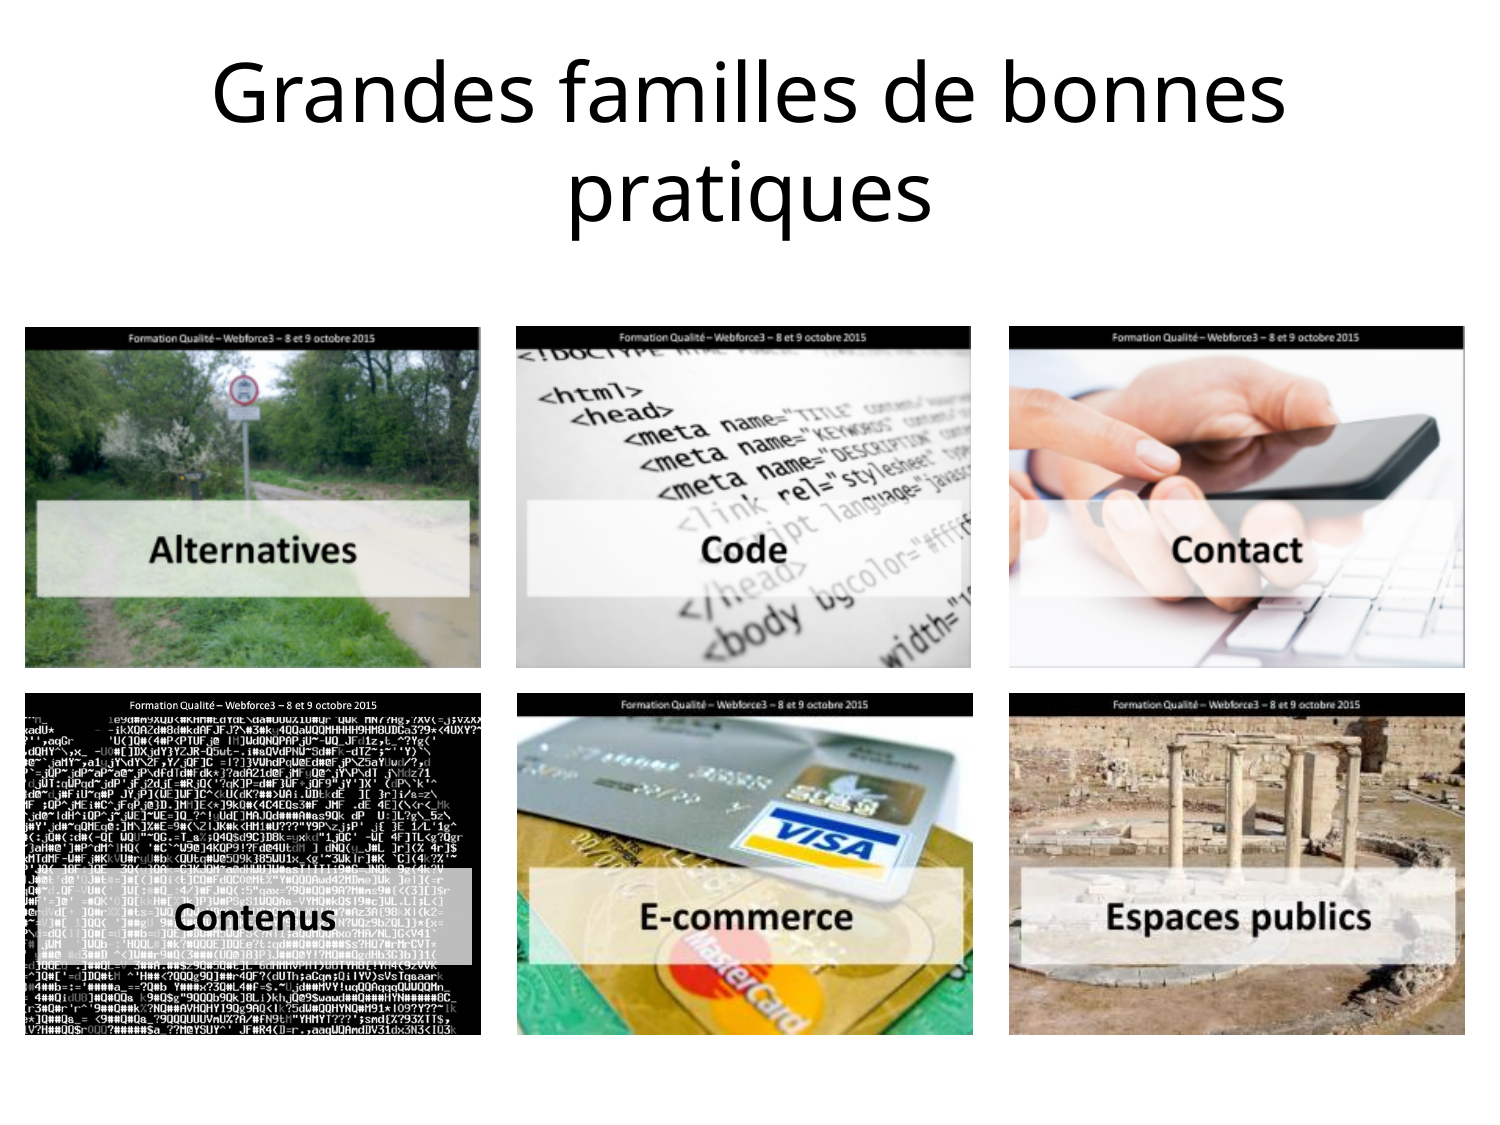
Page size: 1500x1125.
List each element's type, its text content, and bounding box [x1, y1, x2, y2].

picture [25, 693, 481, 1036]
title Grandes familles de bonnes pratiques [75, 45, 1425, 233]
picture [25, 327, 481, 669]
picture [517, 693, 973, 1036]
picture [1009, 325, 1465, 668]
picture [1009, 693, 1465, 1036]
picture [515, 325, 972, 669]
